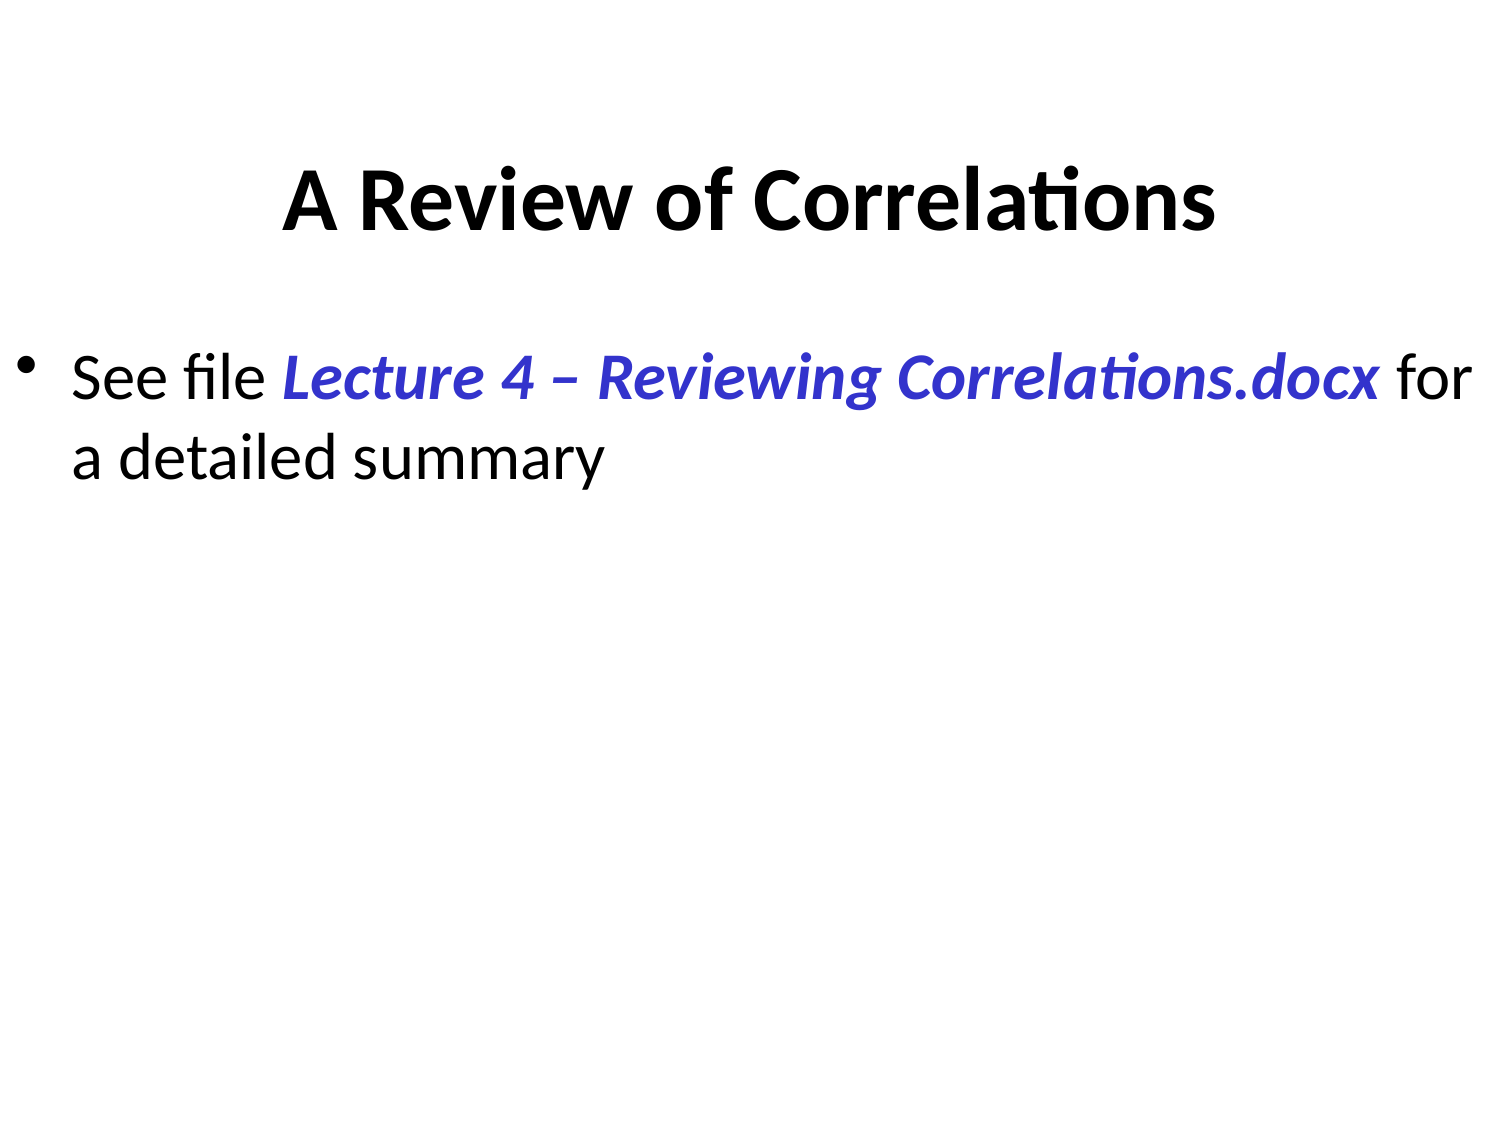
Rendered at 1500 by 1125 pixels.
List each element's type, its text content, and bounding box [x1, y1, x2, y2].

list See file Lecture 4 – Reviewing Correlations.docx for a detailed summary [0, 324, 1500, 1001]
title A Review of Correlations [112, 99, 1388, 288]
